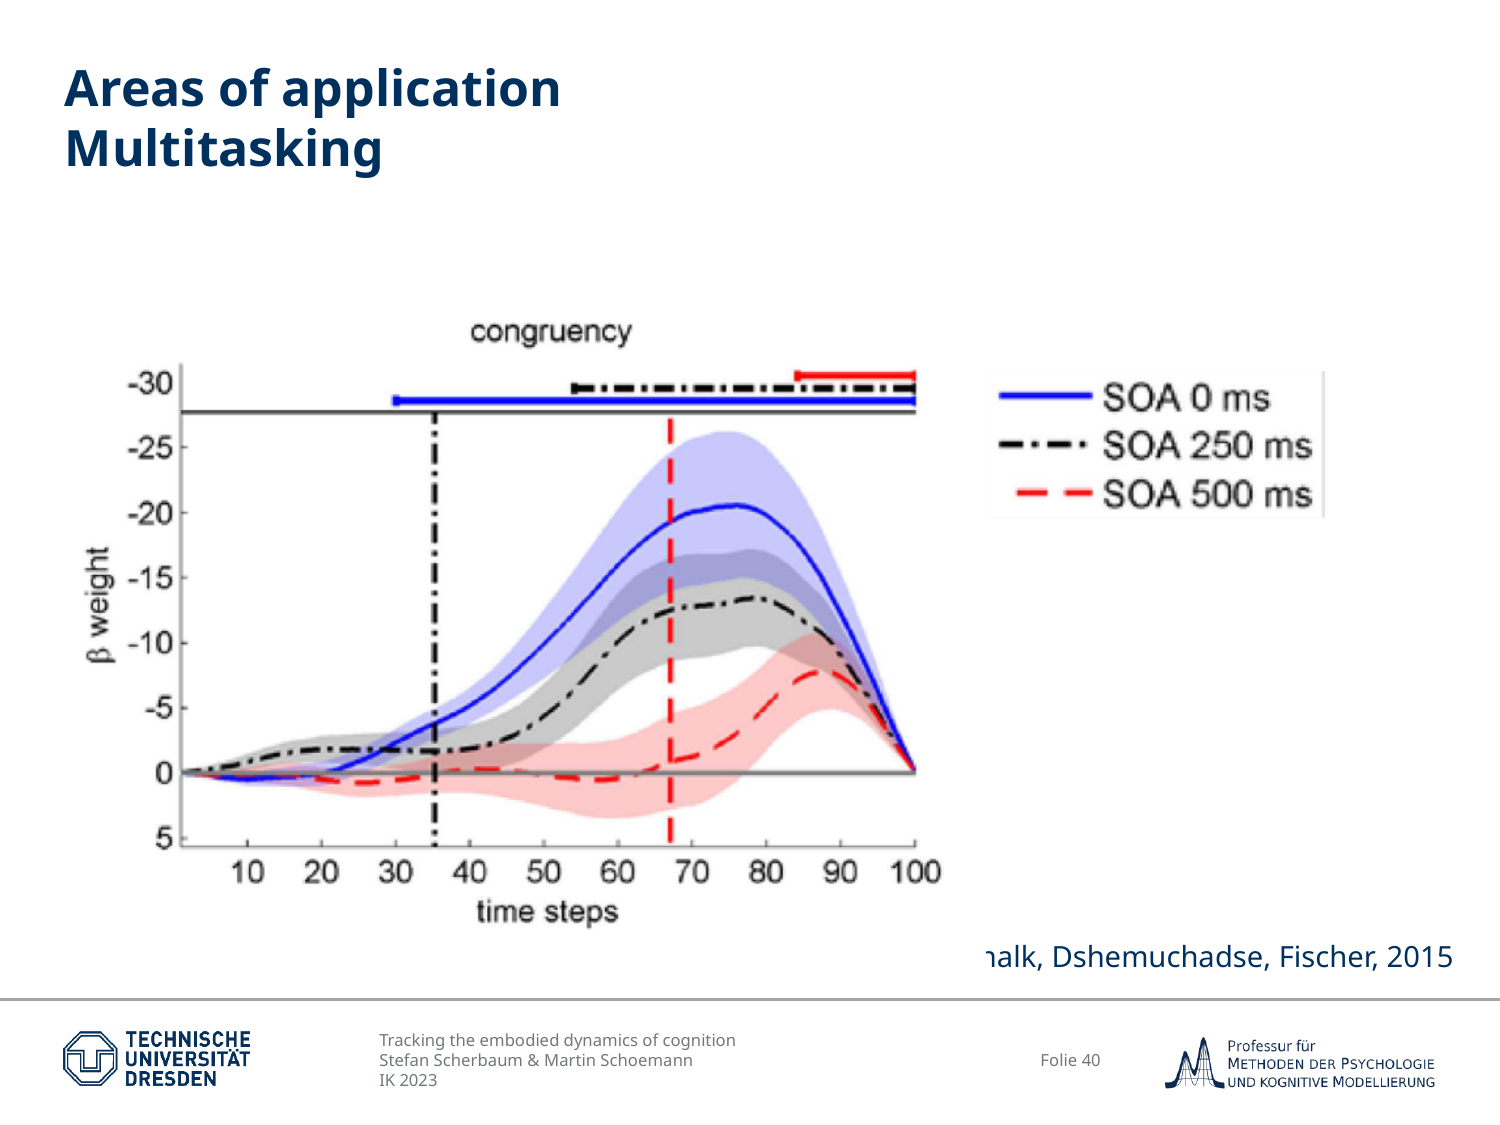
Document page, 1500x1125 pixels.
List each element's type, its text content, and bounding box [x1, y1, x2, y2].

title Areas of application Multitasking [64, 56, 1437, 190]
text_box Scherbaum, Gottschalk, Dshemuchadse, Fischer, 2015 [986, 930, 1469, 981]
picture [20, 291, 1325, 982]
picture [63, 1031, 250, 1086]
picture [1164, 1035, 1437, 1090]
